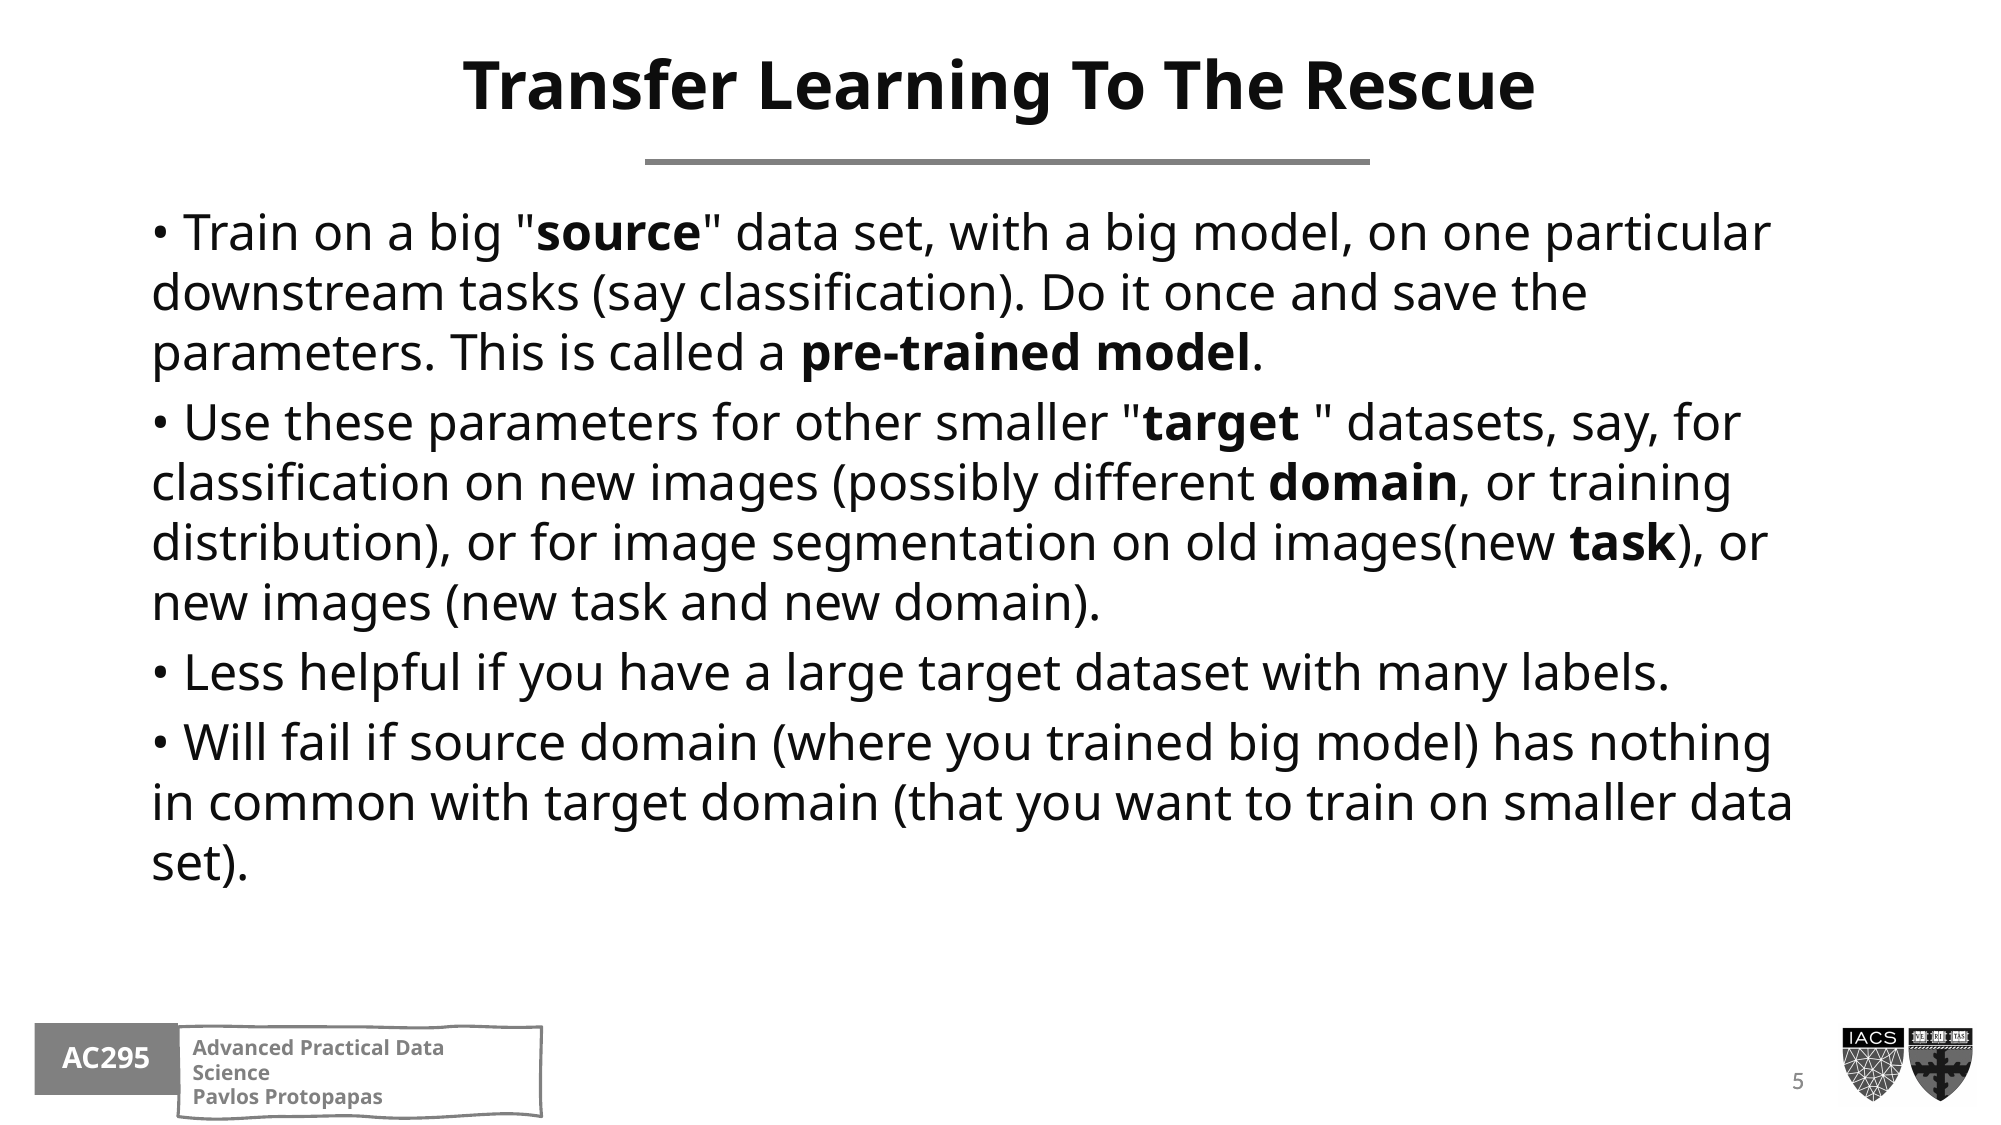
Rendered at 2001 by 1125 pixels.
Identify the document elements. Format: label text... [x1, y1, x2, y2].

picture [1838, 1023, 1977, 1107]
title Transfer Learning To The Rescue [57, 35, 1943, 162]
slide_number 5 [1353, 1049, 1820, 1110]
list • Train on a big "source" data set, with a big model, on one particular downstream tasks (say classification). Do it once and save the parameters. This is called a pre-trained model. • Use these parameters for other smaller "target " datasets, say, for classification on new images (possibly different domain, or training distribution), or for image segmentation on old images(new task), or new images (new task and new domain). • Less helpful if you have a large target dataset with many labels. • Will fail if source domain (where you trained big model) has nothing in common with target domain (that you want to train on smaller data set). [136, 193, 1831, 1020]
